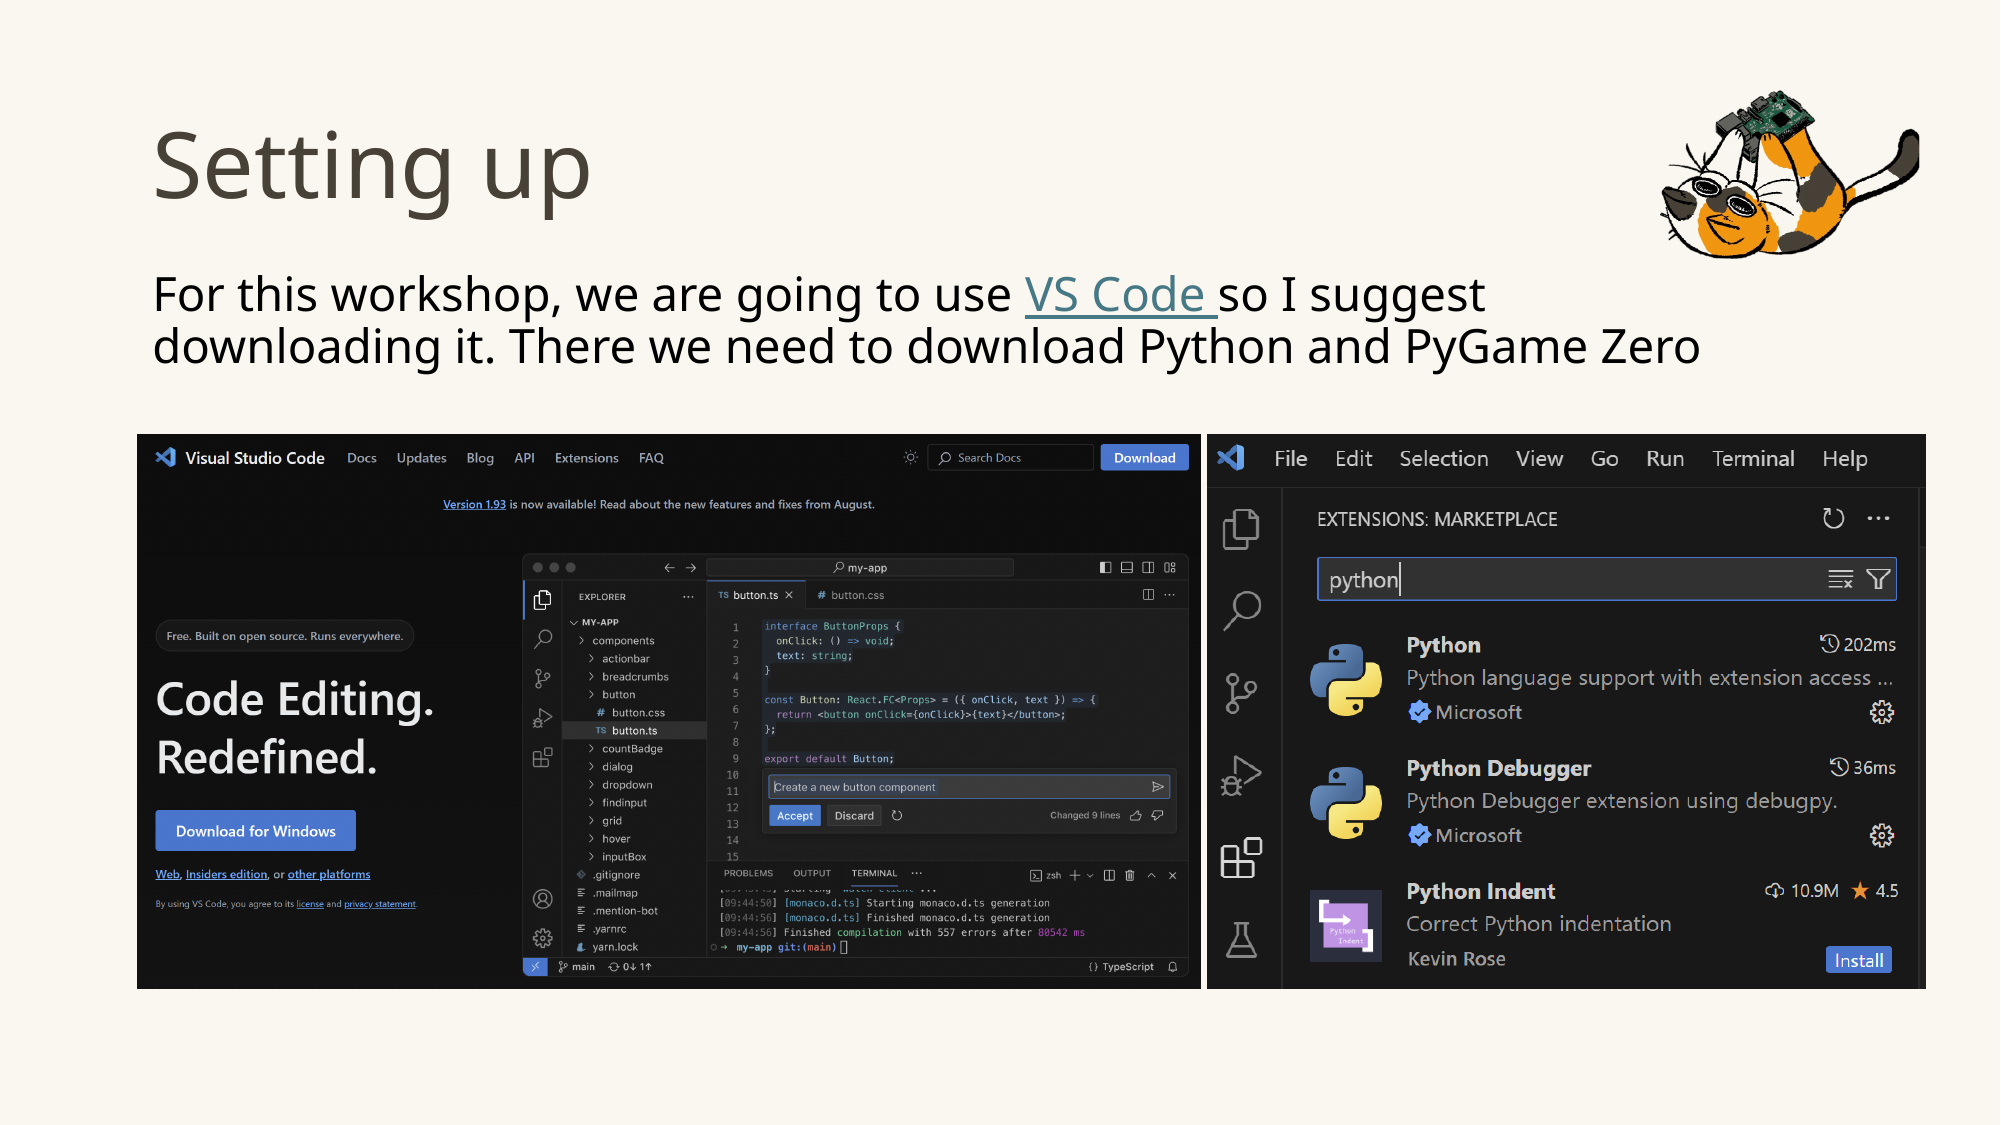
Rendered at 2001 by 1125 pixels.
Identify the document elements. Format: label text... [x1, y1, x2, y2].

list For this workshop, we are going to use VS Code so I suggest downloading it. There we need to download Python and PyGame Zero [137, 257, 1752, 415]
title Setting up [137, 59, 1648, 257]
picture [1648, 59, 1920, 278]
picture [1207, 433, 1926, 990]
picture [136, 433, 1202, 990]
